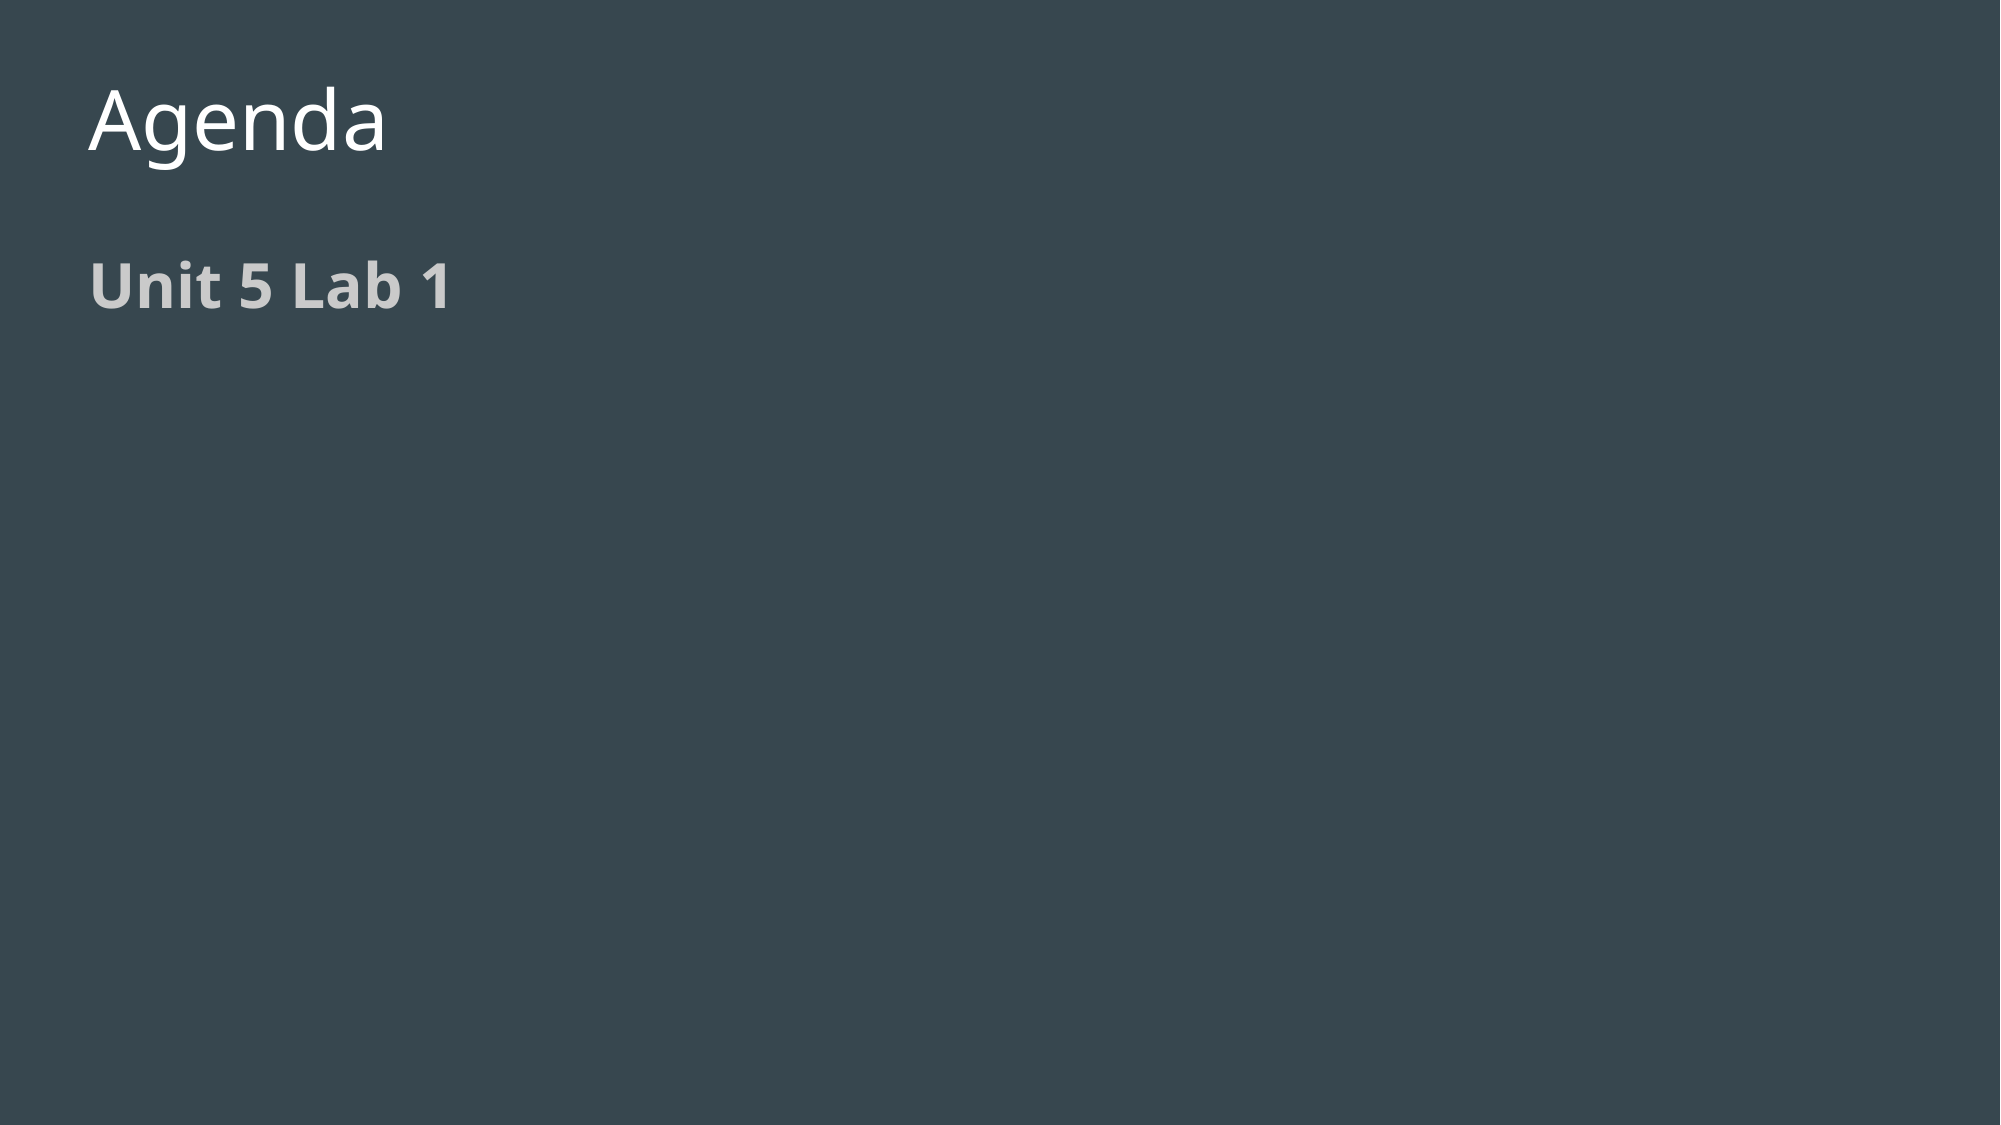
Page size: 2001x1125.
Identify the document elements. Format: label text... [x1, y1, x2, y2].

title Agenda [68, 47, 1932, 173]
list Unit 5 Lab 1 [68, 214, 1932, 446]
